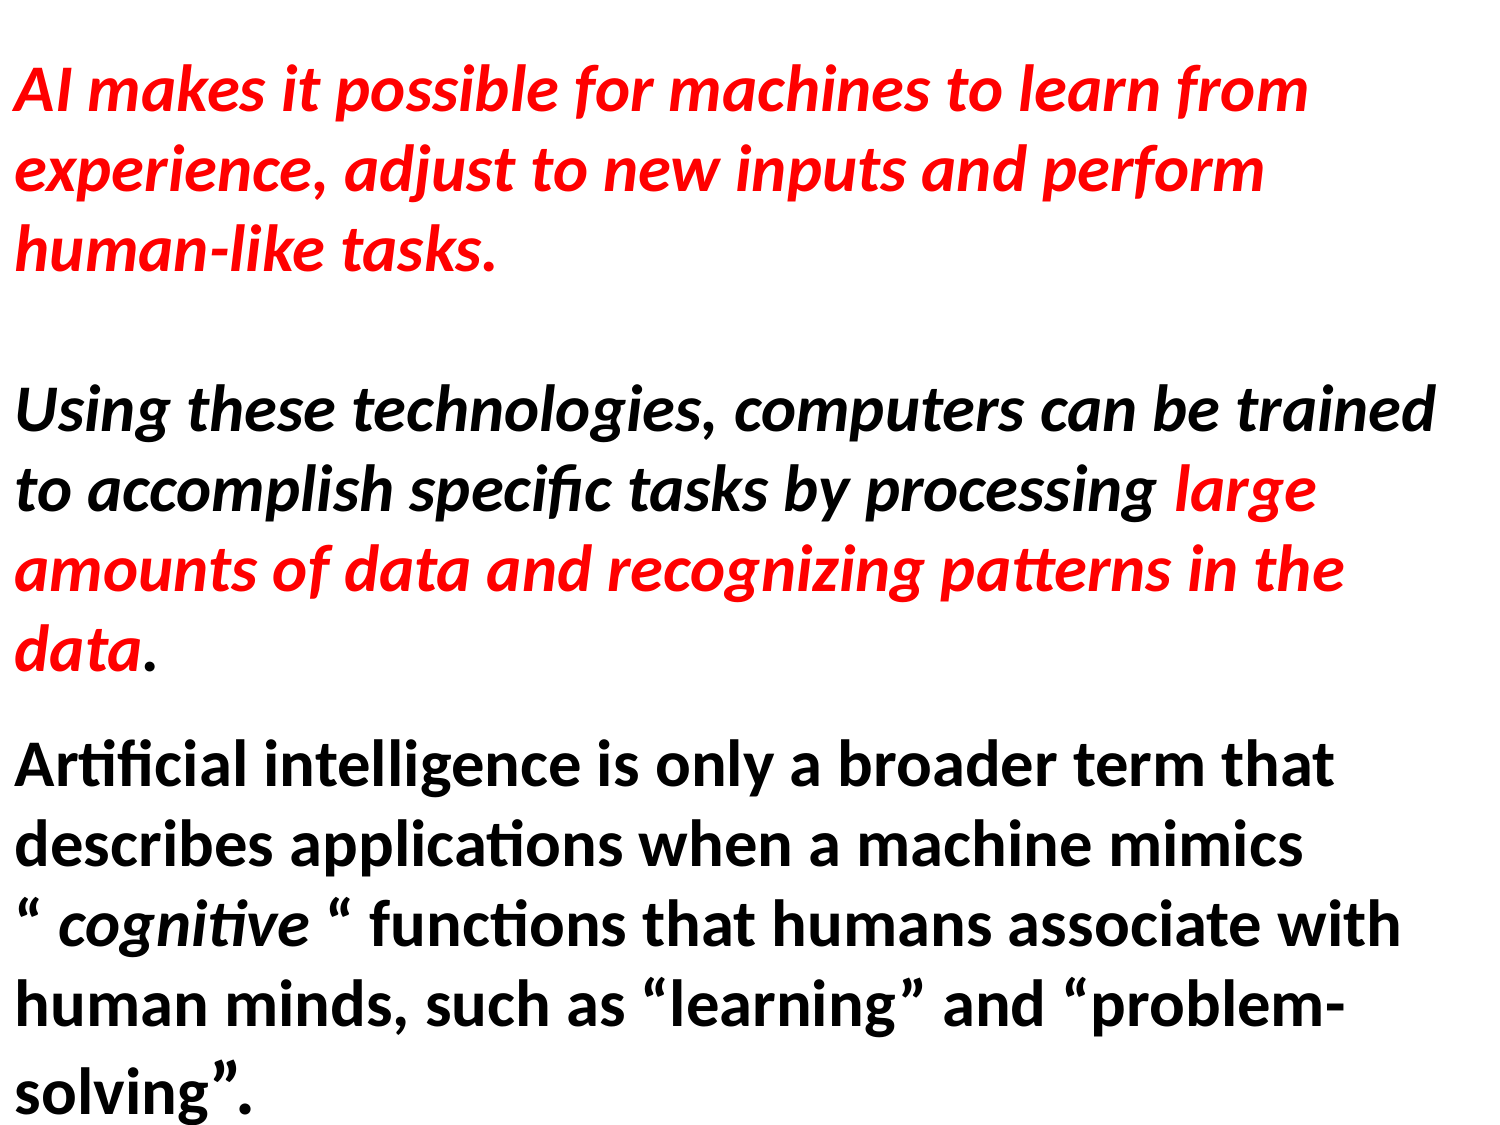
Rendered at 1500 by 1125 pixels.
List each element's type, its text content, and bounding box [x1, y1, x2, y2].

text_box AI makes it possible for machines to learn from experience, adjust to new inputs and perform human-like tasks. Using these technologies, computers can be trained to accomplish specific tasks by processing large amounts of data and recognizing patterns in the data. [0, 37, 1500, 692]
text_box Artificial intelligence is only a broader term that describes applications when a machine mimics “ cognitive “ functions that humans associate with human minds, such as “learning” and “problem-solving”. [0, 712, 1500, 1125]
